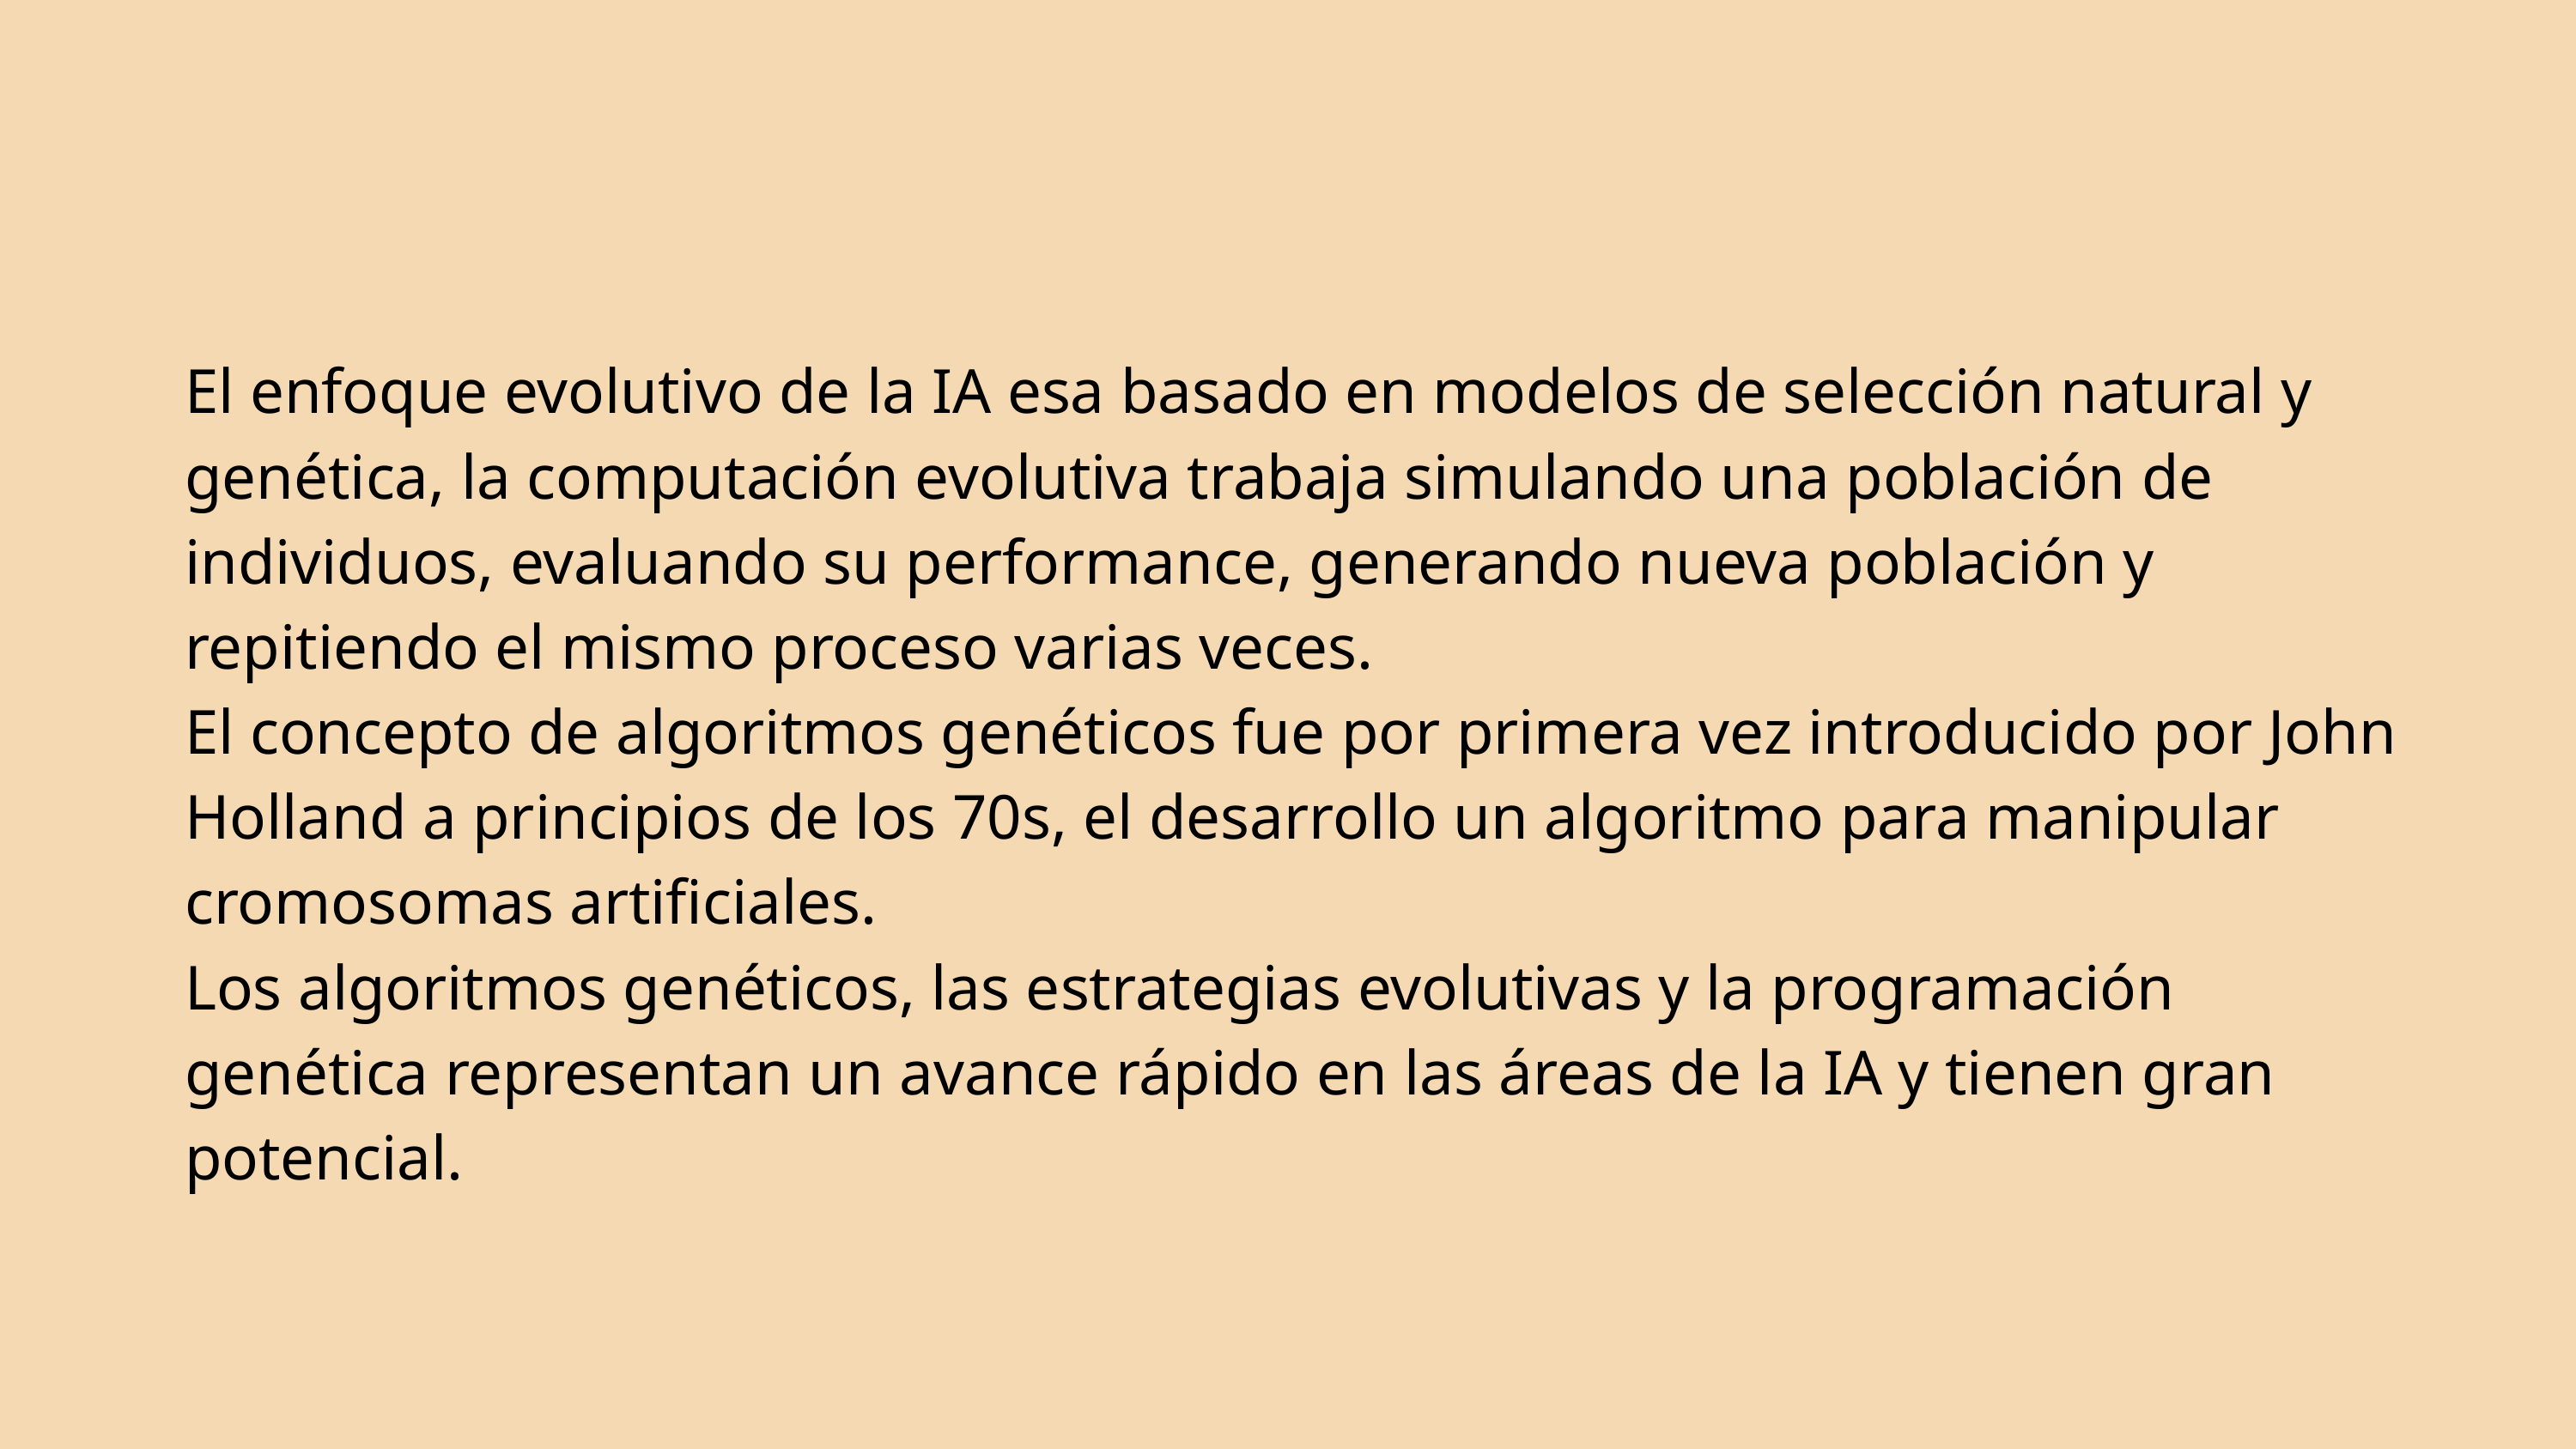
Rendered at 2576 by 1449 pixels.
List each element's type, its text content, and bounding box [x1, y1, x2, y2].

text_box El enfoque evolutivo de la IA esa basado en modelos de selección natural y genética, la computación evolutiva trabaja simulando una población de individuos, evaluando su performance, generando nueva población y repitiendo el mismo proceso varias veces. El concepto de algoritmos genéticos fue por primera vez introducido por John Holland a principios de los 70s, el desarrollo un algoritmo para manipular cromosomas artificiales. Los algoritmos genéticos, las estrategias evolutivas y la programación genética representan un avance rápido en las áreas de la IA y tienen gran potencial. [185, 340, 2432, 1192]
